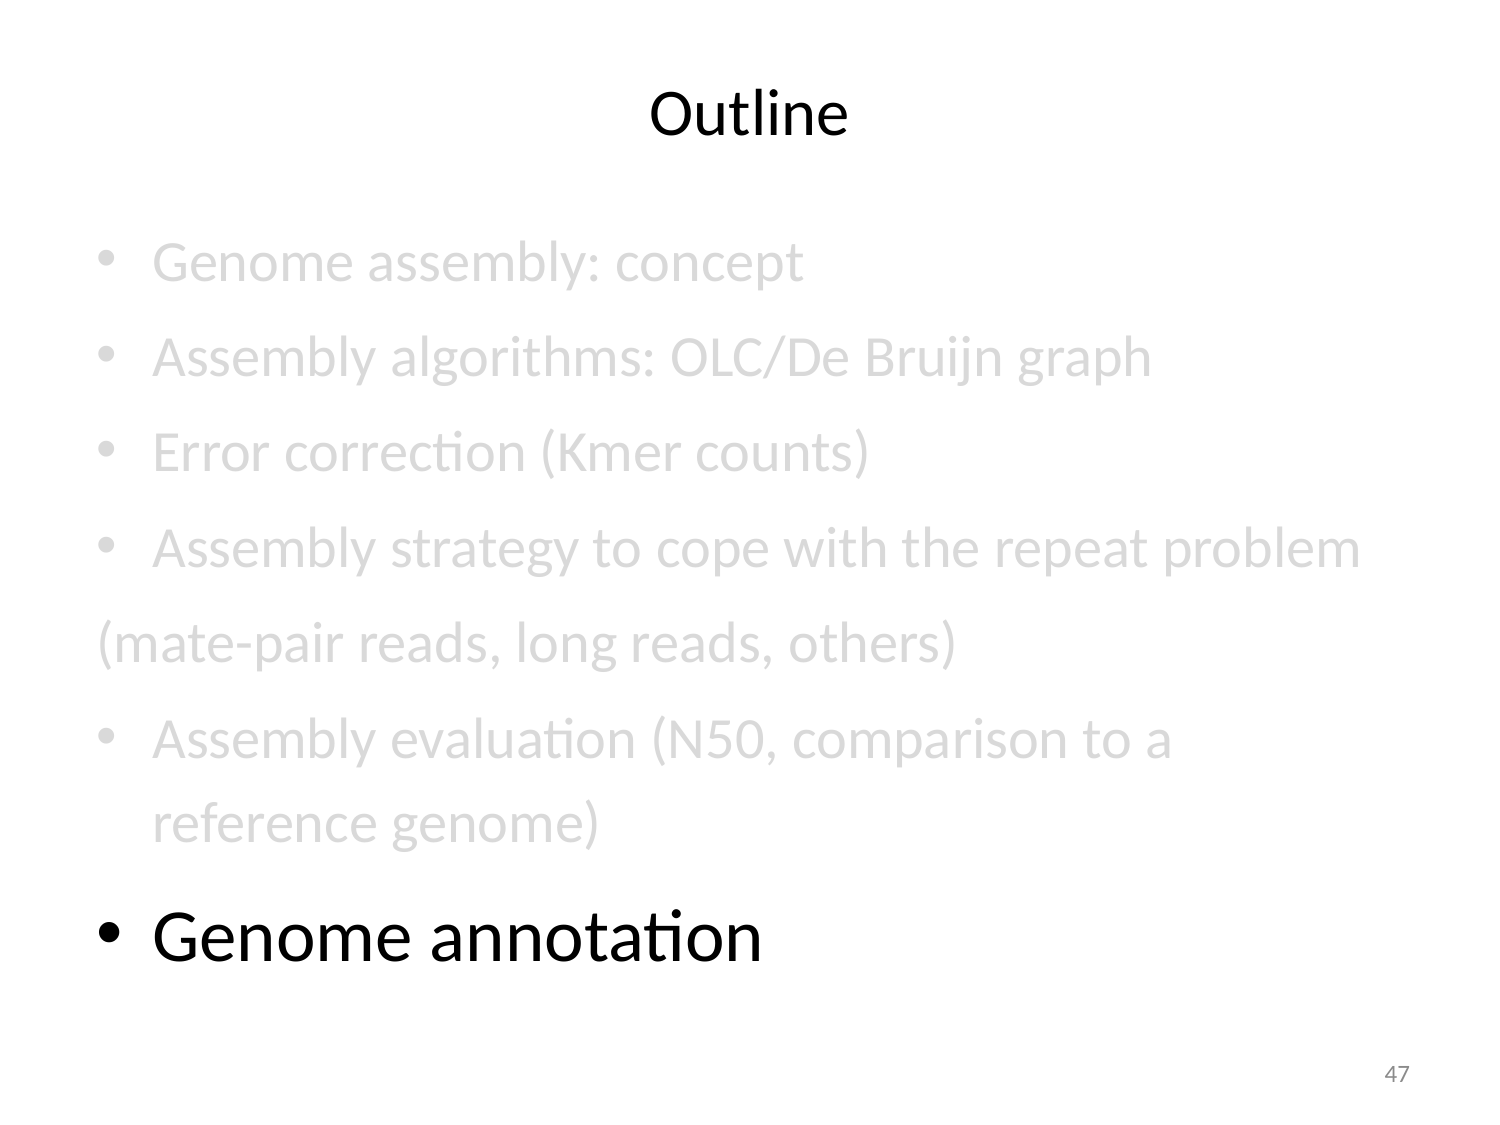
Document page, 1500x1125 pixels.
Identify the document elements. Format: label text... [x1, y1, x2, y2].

list Genome assembly: concept Assembly algorithms: OLC/De Bruijn graph Error correction (Kmer counts) Assembly strategy to cope with the repeat problem (mate-pair reads, long reads, others) Assembly evaluation (N50, comparison to a reference genome) Genome annotation [80, 201, 1425, 1043]
title Outline [75, 45, 1425, 172]
slide_number 47 [1074, 1042, 1425, 1103]
